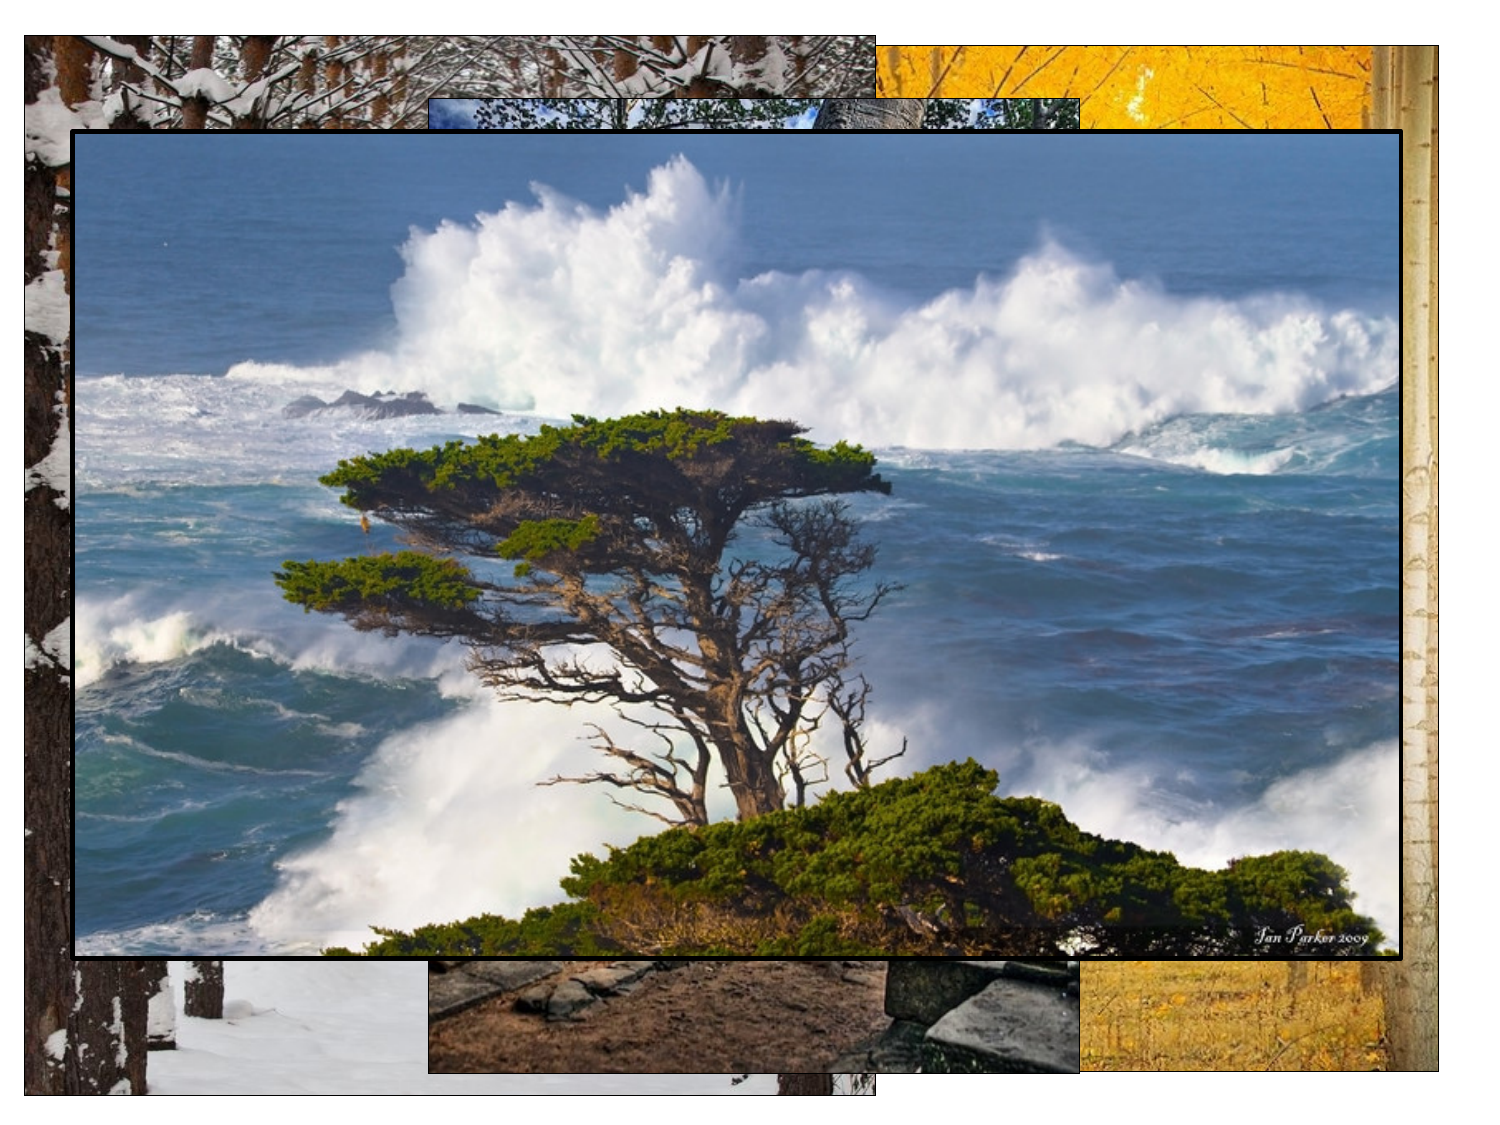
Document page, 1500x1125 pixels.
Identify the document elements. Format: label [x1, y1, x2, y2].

picture [24, 34, 1440, 1096]
